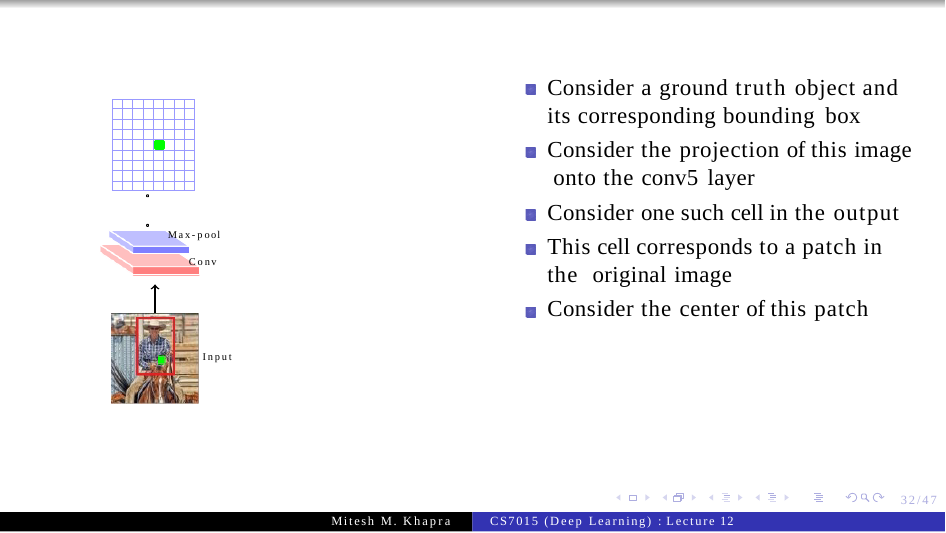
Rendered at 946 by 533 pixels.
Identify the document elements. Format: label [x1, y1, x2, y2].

text_box [545, 133, 918, 322]
text_box [0, 511, 946, 532]
text_box [525, 147, 536, 158]
text_box [0, 0, 945, 8]
title [545, 70, 918, 133]
text_box [111, 99, 196, 198]
text_box [525, 84, 536, 95]
text_box [98, 225, 224, 277]
text_box [525, 209, 536, 221]
text_box [525, 244, 536, 255]
text_box [525, 307, 536, 318]
text_box [898, 493, 941, 508]
text_box [110, 284, 237, 404]
